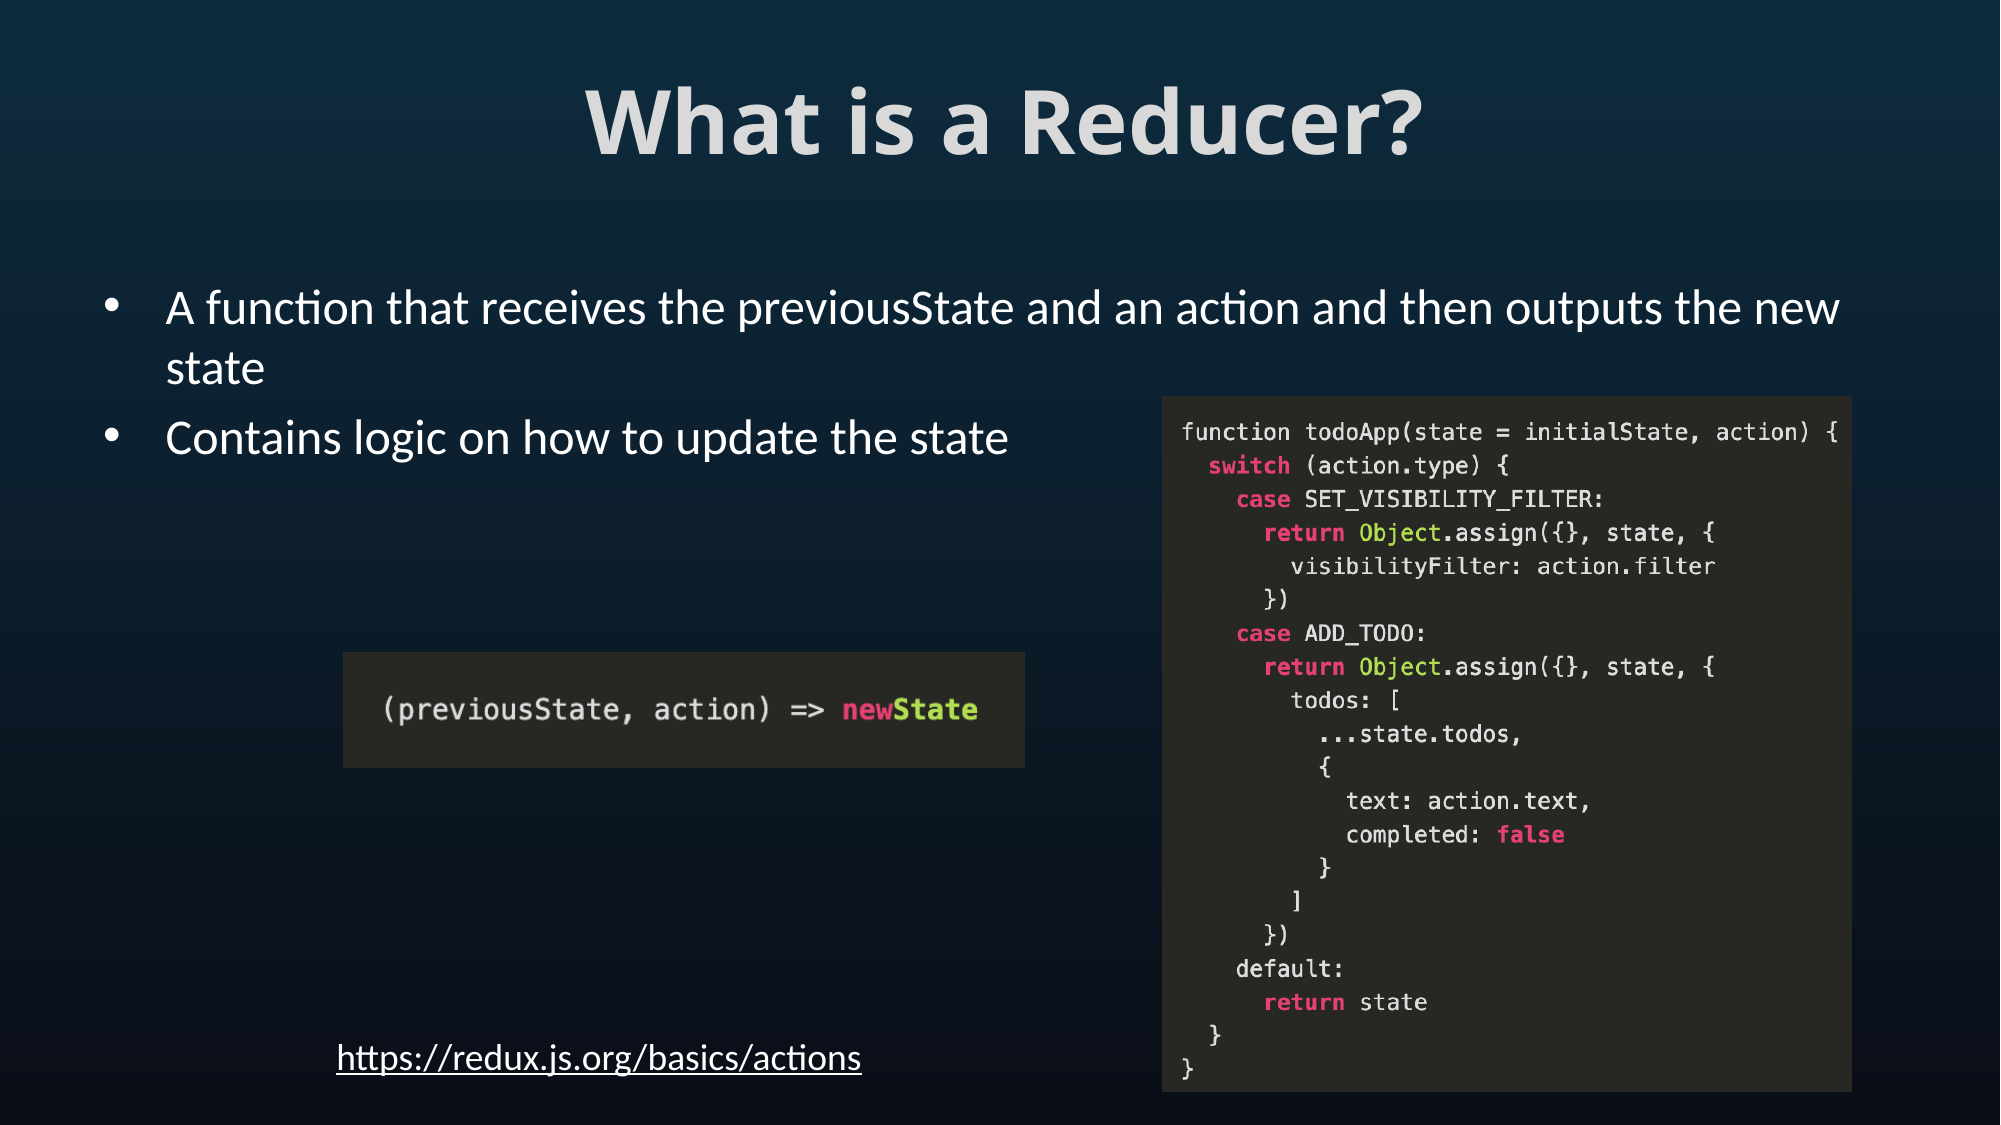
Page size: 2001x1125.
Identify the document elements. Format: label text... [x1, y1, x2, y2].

picture [343, 652, 1025, 768]
title What is a Reducer? [88, 53, 1923, 196]
picture [1162, 396, 1852, 1092]
text_box https://redux.js.org/basics/actions [321, 1025, 888, 1085]
text_box A function that receives the previousState and an action and then outputs the new state Contains logic on how to update the state [88, 196, 1923, 624]
